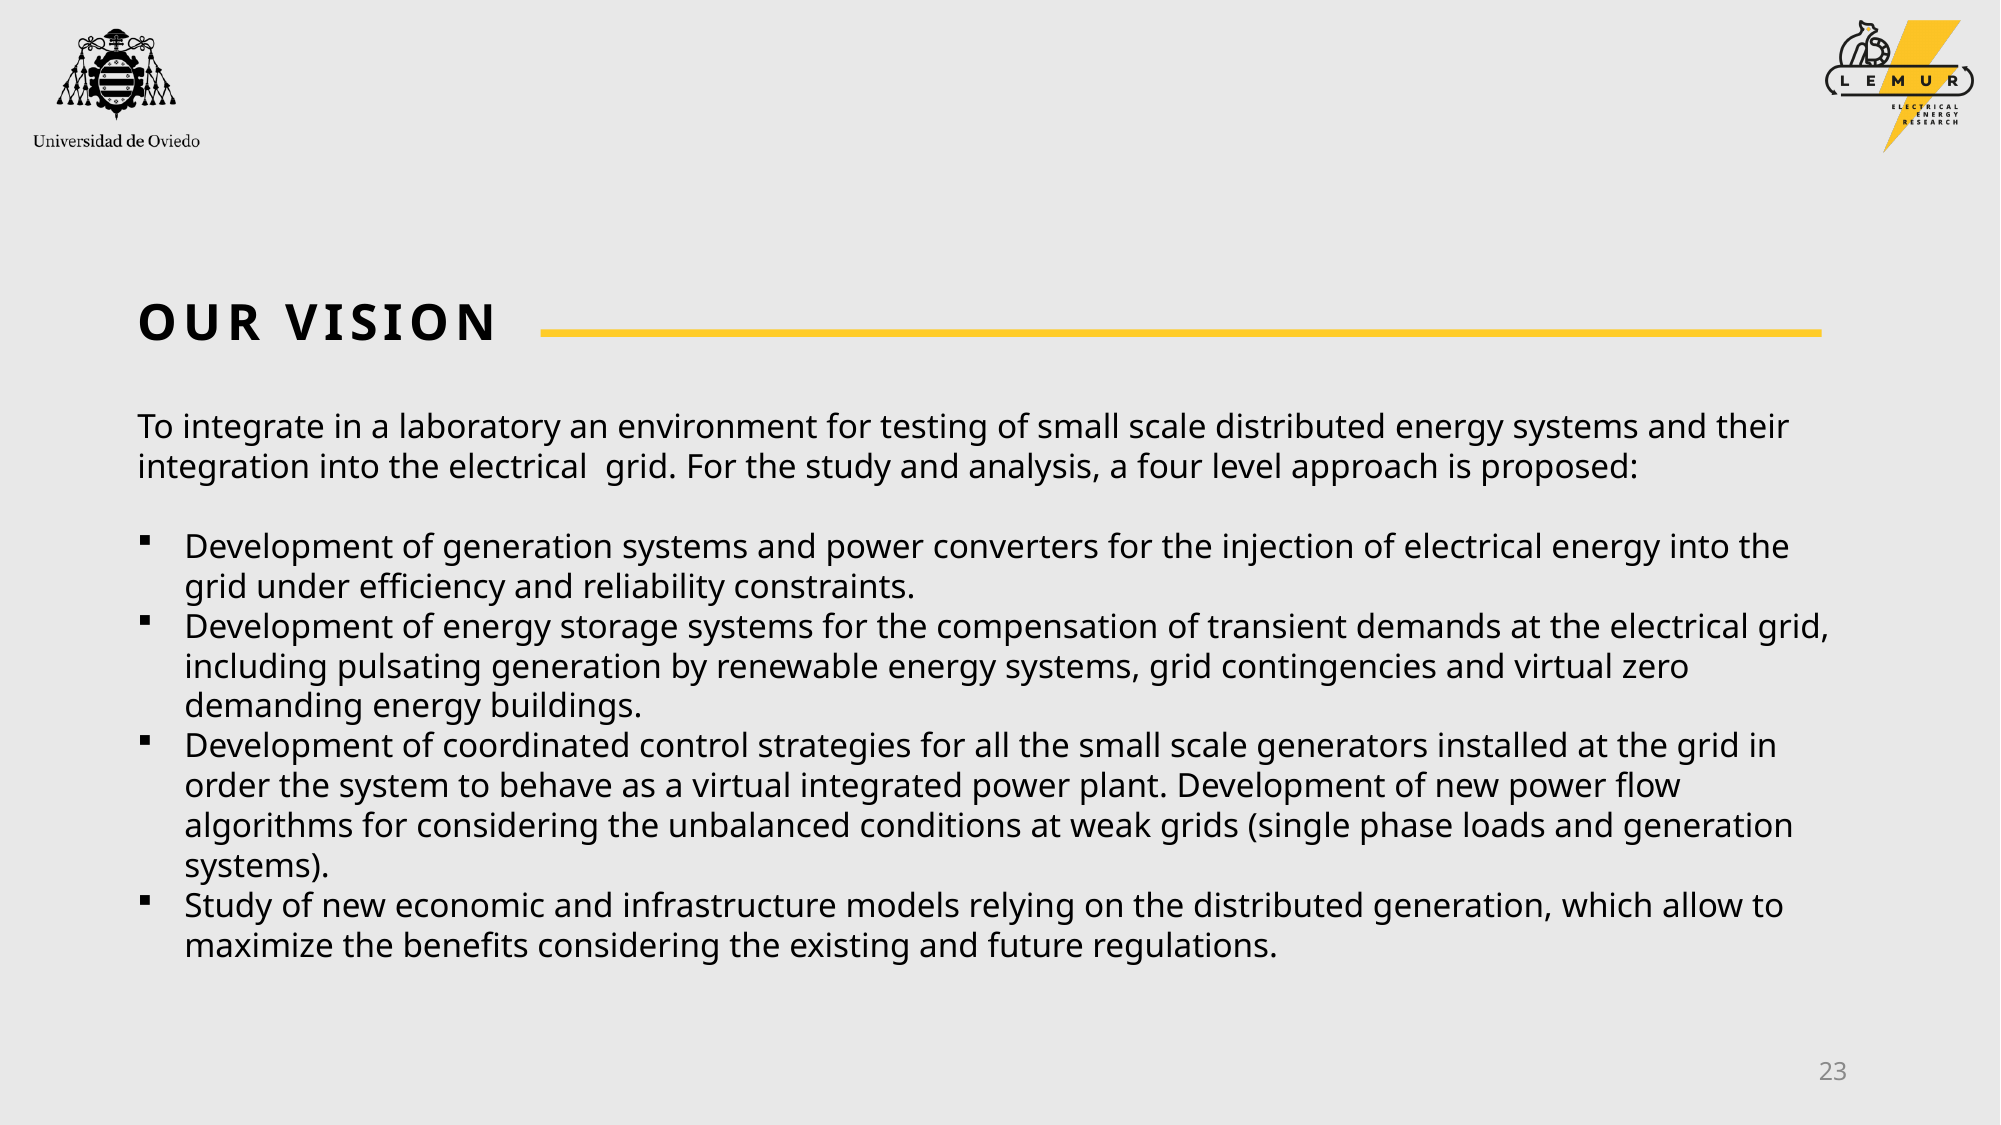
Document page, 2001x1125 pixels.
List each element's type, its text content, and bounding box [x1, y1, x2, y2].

picture [25, 20, 206, 153]
picture [1825, 20, 1974, 153]
text_box [540, 328, 1823, 338]
slide_number 23 [1412, 1042, 1863, 1103]
text_box To integrate in a laboratory an environment for testing of small scale distributed energy systems and their integration into the electrical grid. For the study and analysis, a four level approach is proposed: Development of generation systems and power converters for the injection of electrical energy into the grid under efficiency and reliability constraints. Development of energy storage systems for the compensation of transient demands at the electrical grid, including pulsating generation by renewable energy systems, grid contingencies and virtual zero demanding energy buildings. Development of coordinated control strategies for all the small scale generators installed at the grid in order the system to behave as a virtual integrated power plant. Development of new power flow algorithms for considering the unbalanced conditions at weak grids (single phase loads and generation systems). Study of new economic and infrastructure models relying on the distributed generation, which allow to maximize the benefits considering the existing and future regulations. [122, 397, 1863, 1012]
text_box OUR VISION [122, 282, 961, 358]
